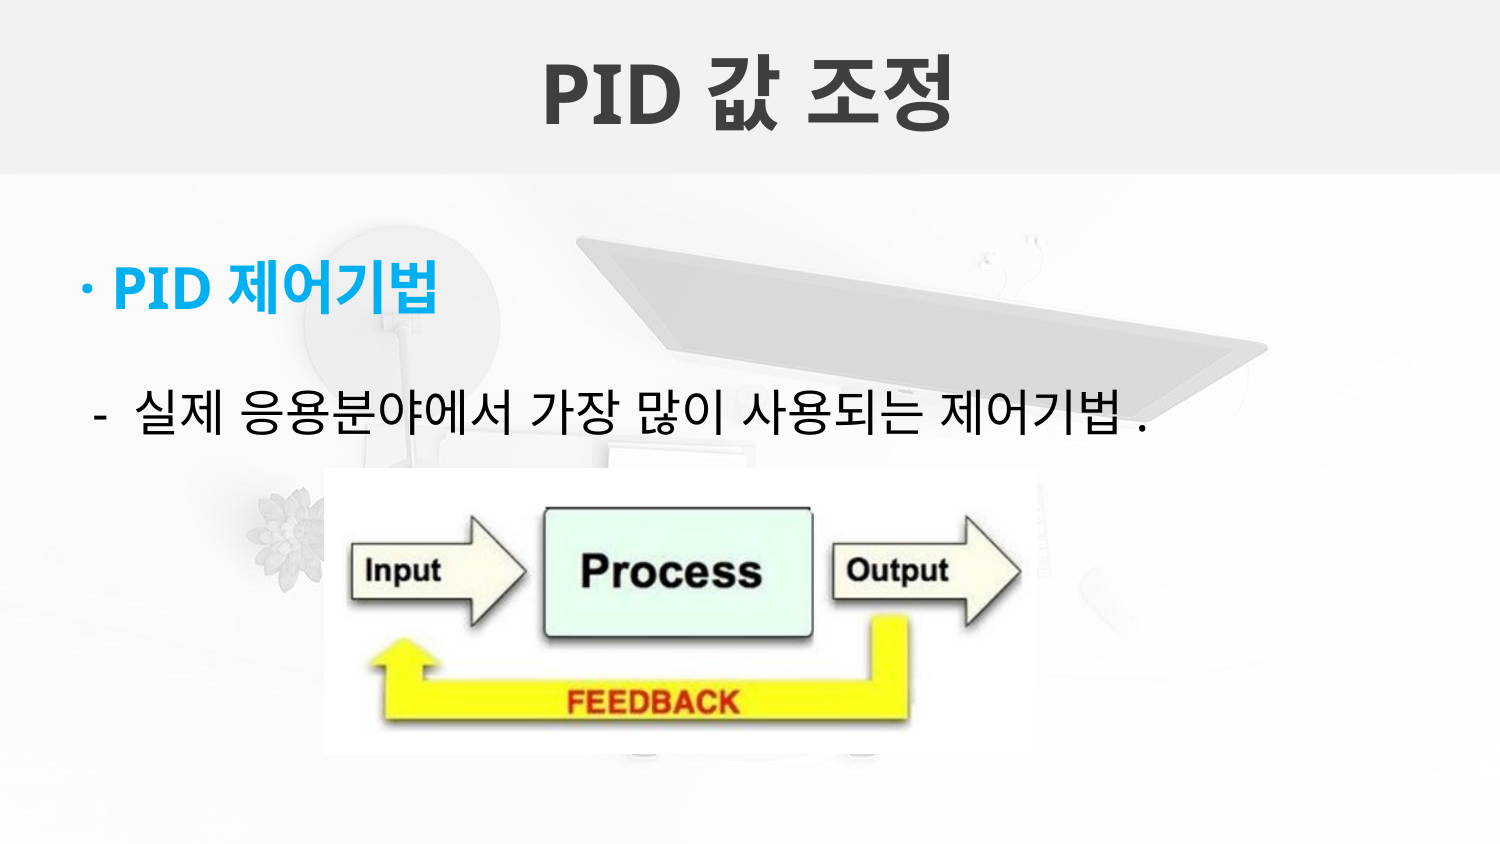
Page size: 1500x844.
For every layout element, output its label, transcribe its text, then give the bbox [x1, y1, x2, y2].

picture [0, 174, 1500, 844]
text_box PID값 조정 [0, 45, 1499, 136]
text_box · PID제어기법 - 실제 응용분야에서 가장 많이 사용되는 제어기법. [64, 173, 1365, 449]
